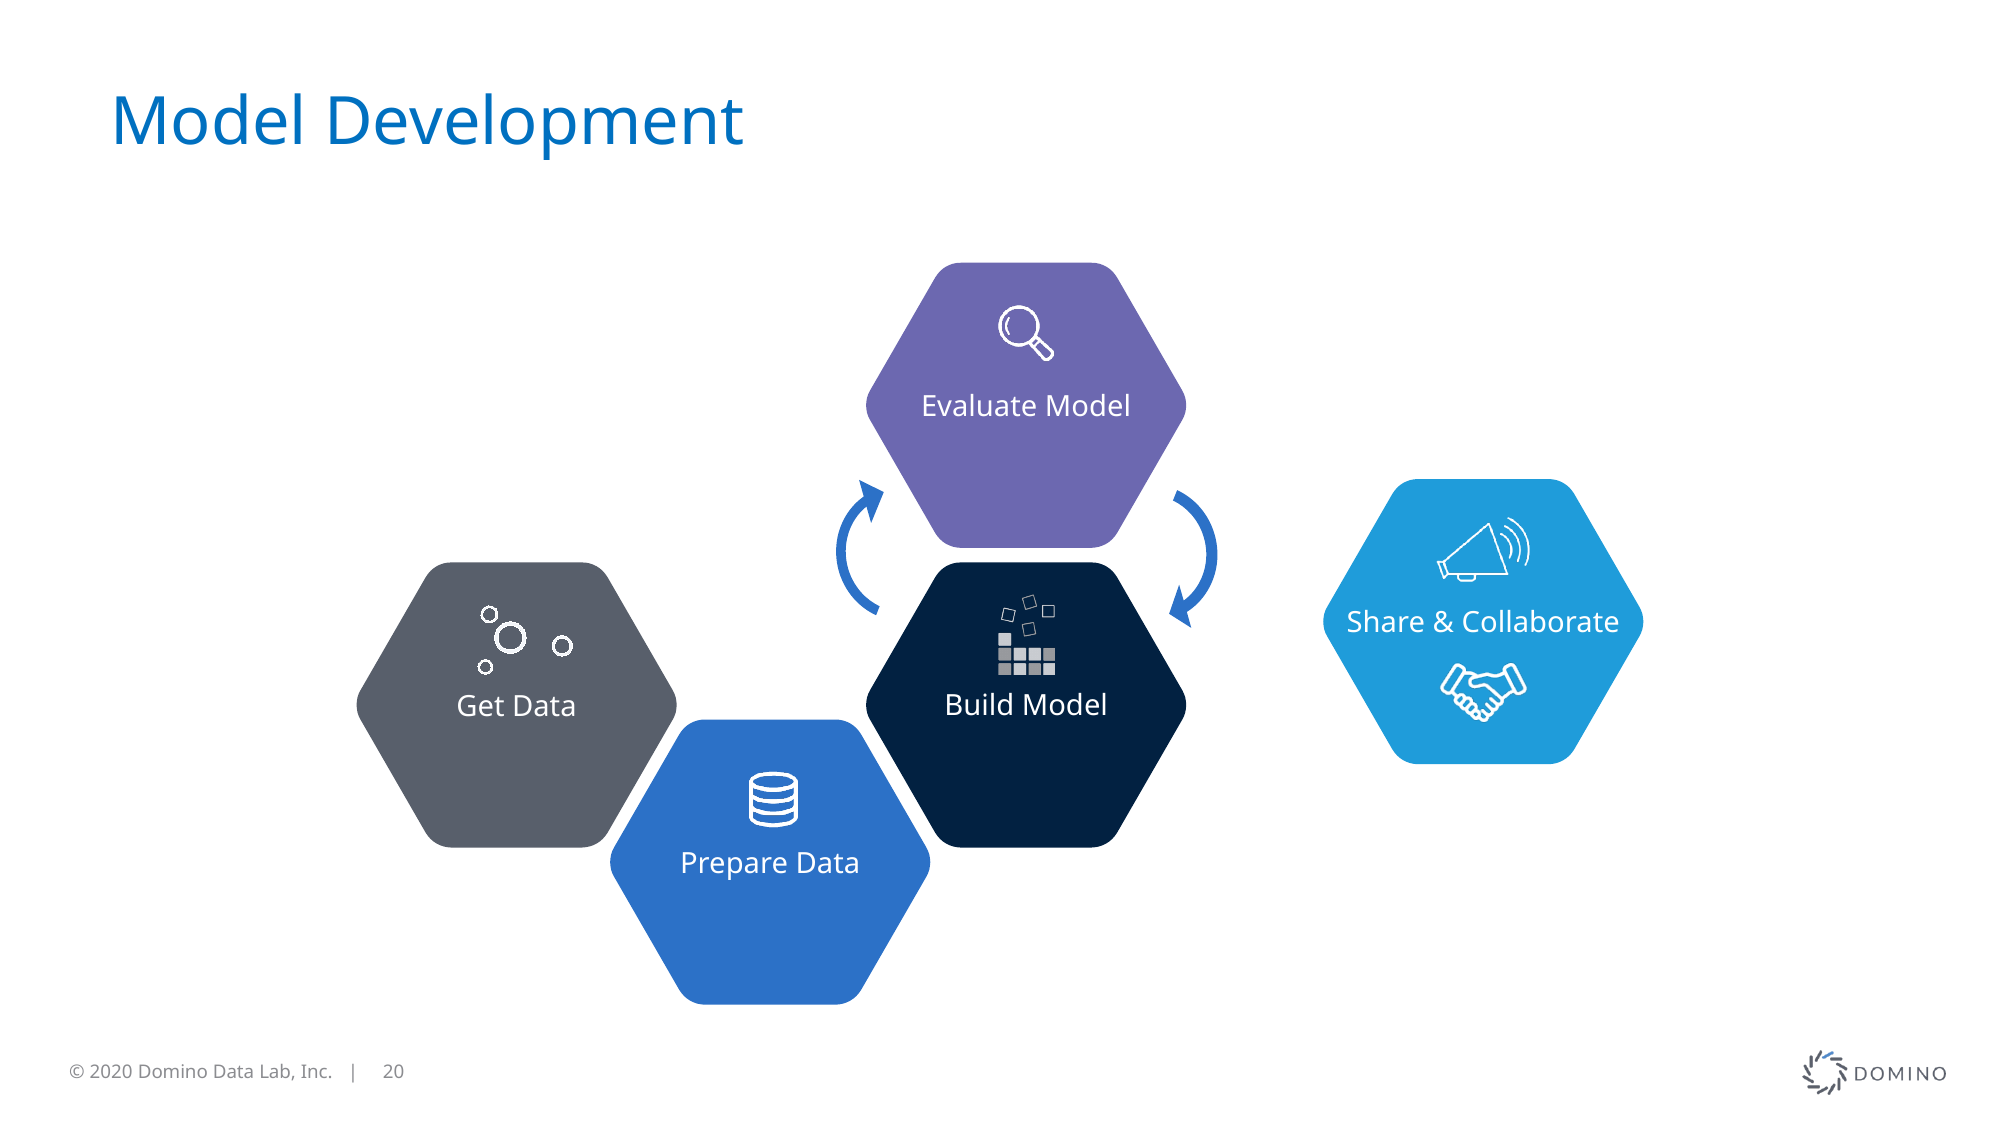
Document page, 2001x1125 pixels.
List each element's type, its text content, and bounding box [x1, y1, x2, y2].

picture [997, 594, 1055, 675]
text_box [1167, 488, 1220, 630]
text_box [1323, 479, 1644, 765]
text_box [834, 477, 886, 618]
title Model Development [95, 30, 1000, 216]
text_box [866, 262, 1187, 548]
text_box Build Model [879, 679, 1173, 730]
picture [981, 288, 1071, 378]
text_box Evaluate Model [879, 380, 1173, 430]
text_box Share & Collaborate [1550, 596, 1630, 646]
text_box [866, 562, 1187, 848]
text_box [356, 562, 677, 848]
picture [724, 749, 822, 848]
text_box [477, 605, 573, 675]
picture [1417, 627, 1549, 759]
picture [1415, 481, 1551, 618]
text_box Prepare Data [623, 836, 917, 887]
text_box [610, 719, 931, 1005]
text_box Share & Collaborate [1336, 596, 1416, 646]
text_box Get Data [369, 679, 664, 730]
picture [1802, 1050, 1946, 1095]
